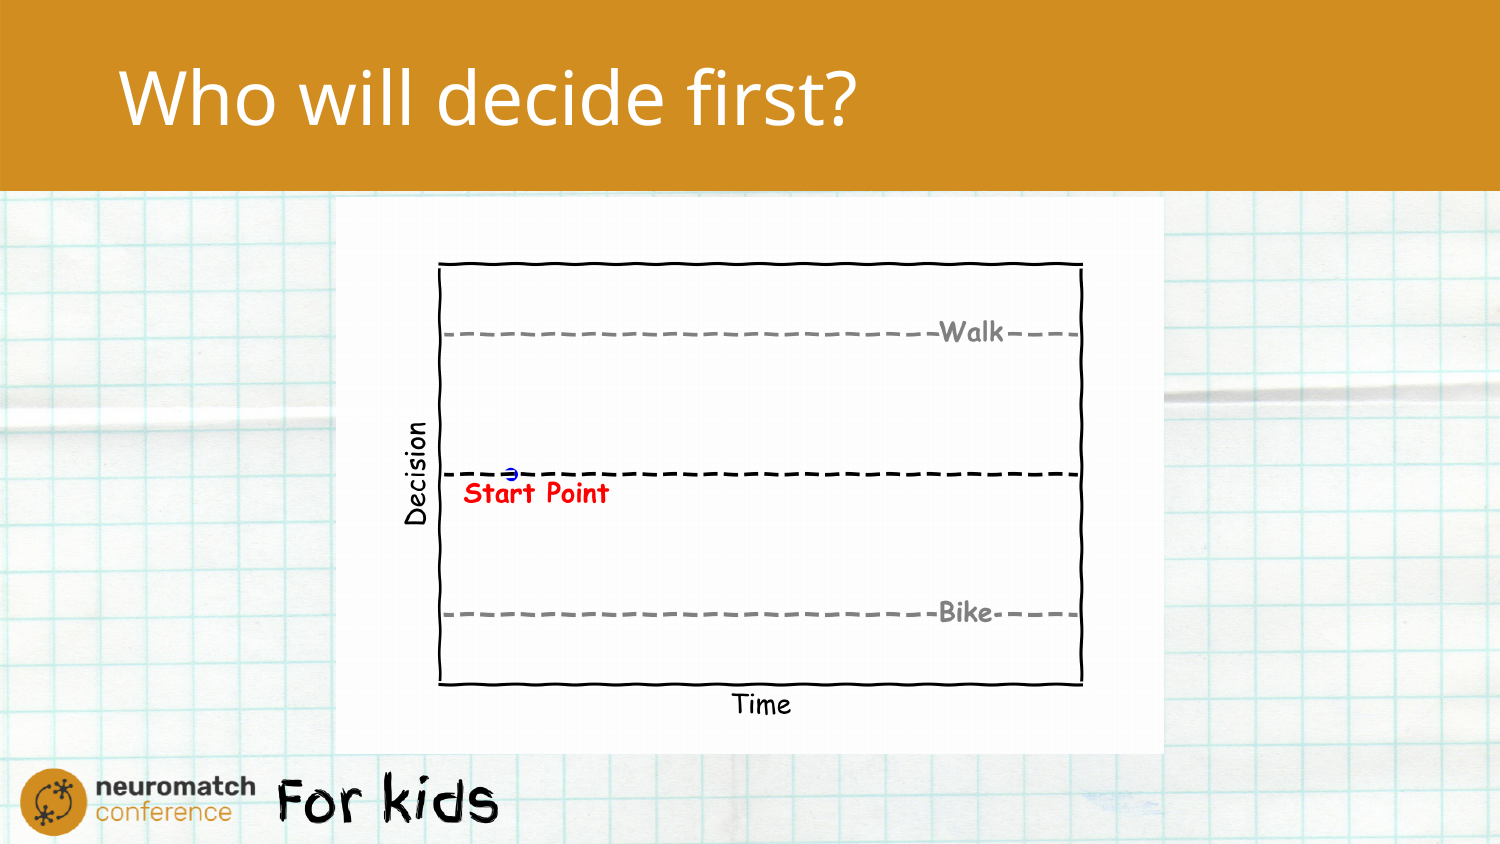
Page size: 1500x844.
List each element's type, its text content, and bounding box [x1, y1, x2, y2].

title Who will decide first? [103, 31, 1397, 170]
picture [0, 0, 1500, 844]
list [335, 197, 1165, 754]
